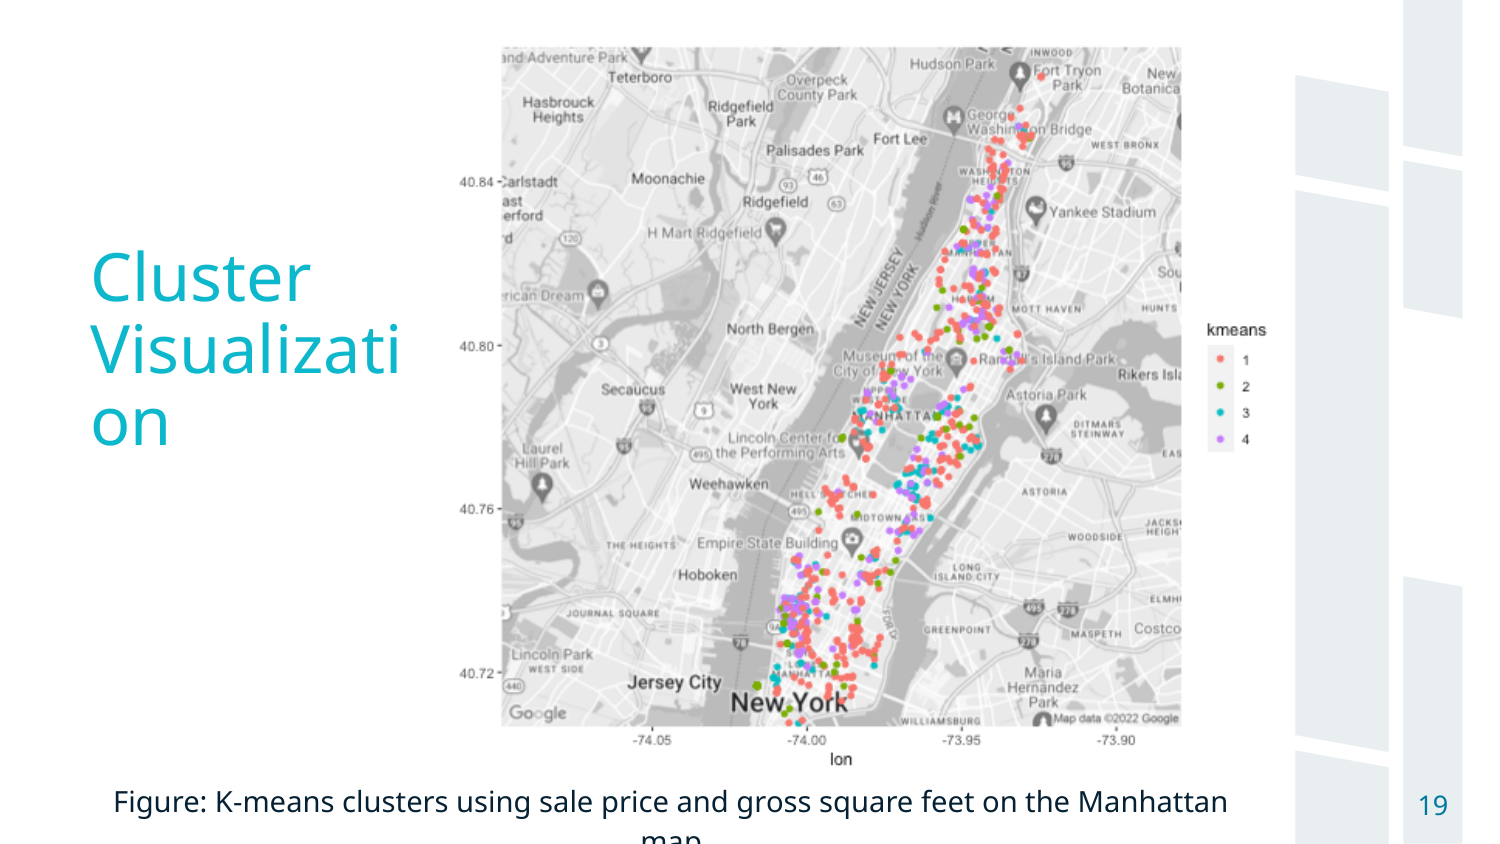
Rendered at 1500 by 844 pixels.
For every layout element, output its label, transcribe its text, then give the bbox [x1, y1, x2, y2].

title Cluster Visualization [90, 285, 414, 460]
picture [455, 15, 1287, 770]
list Figure: K-means clusters using sale price and gross square feet on the Manhattan map [90, 778, 1253, 844]
slide_number ‹#› [1403, 769, 1463, 844]
